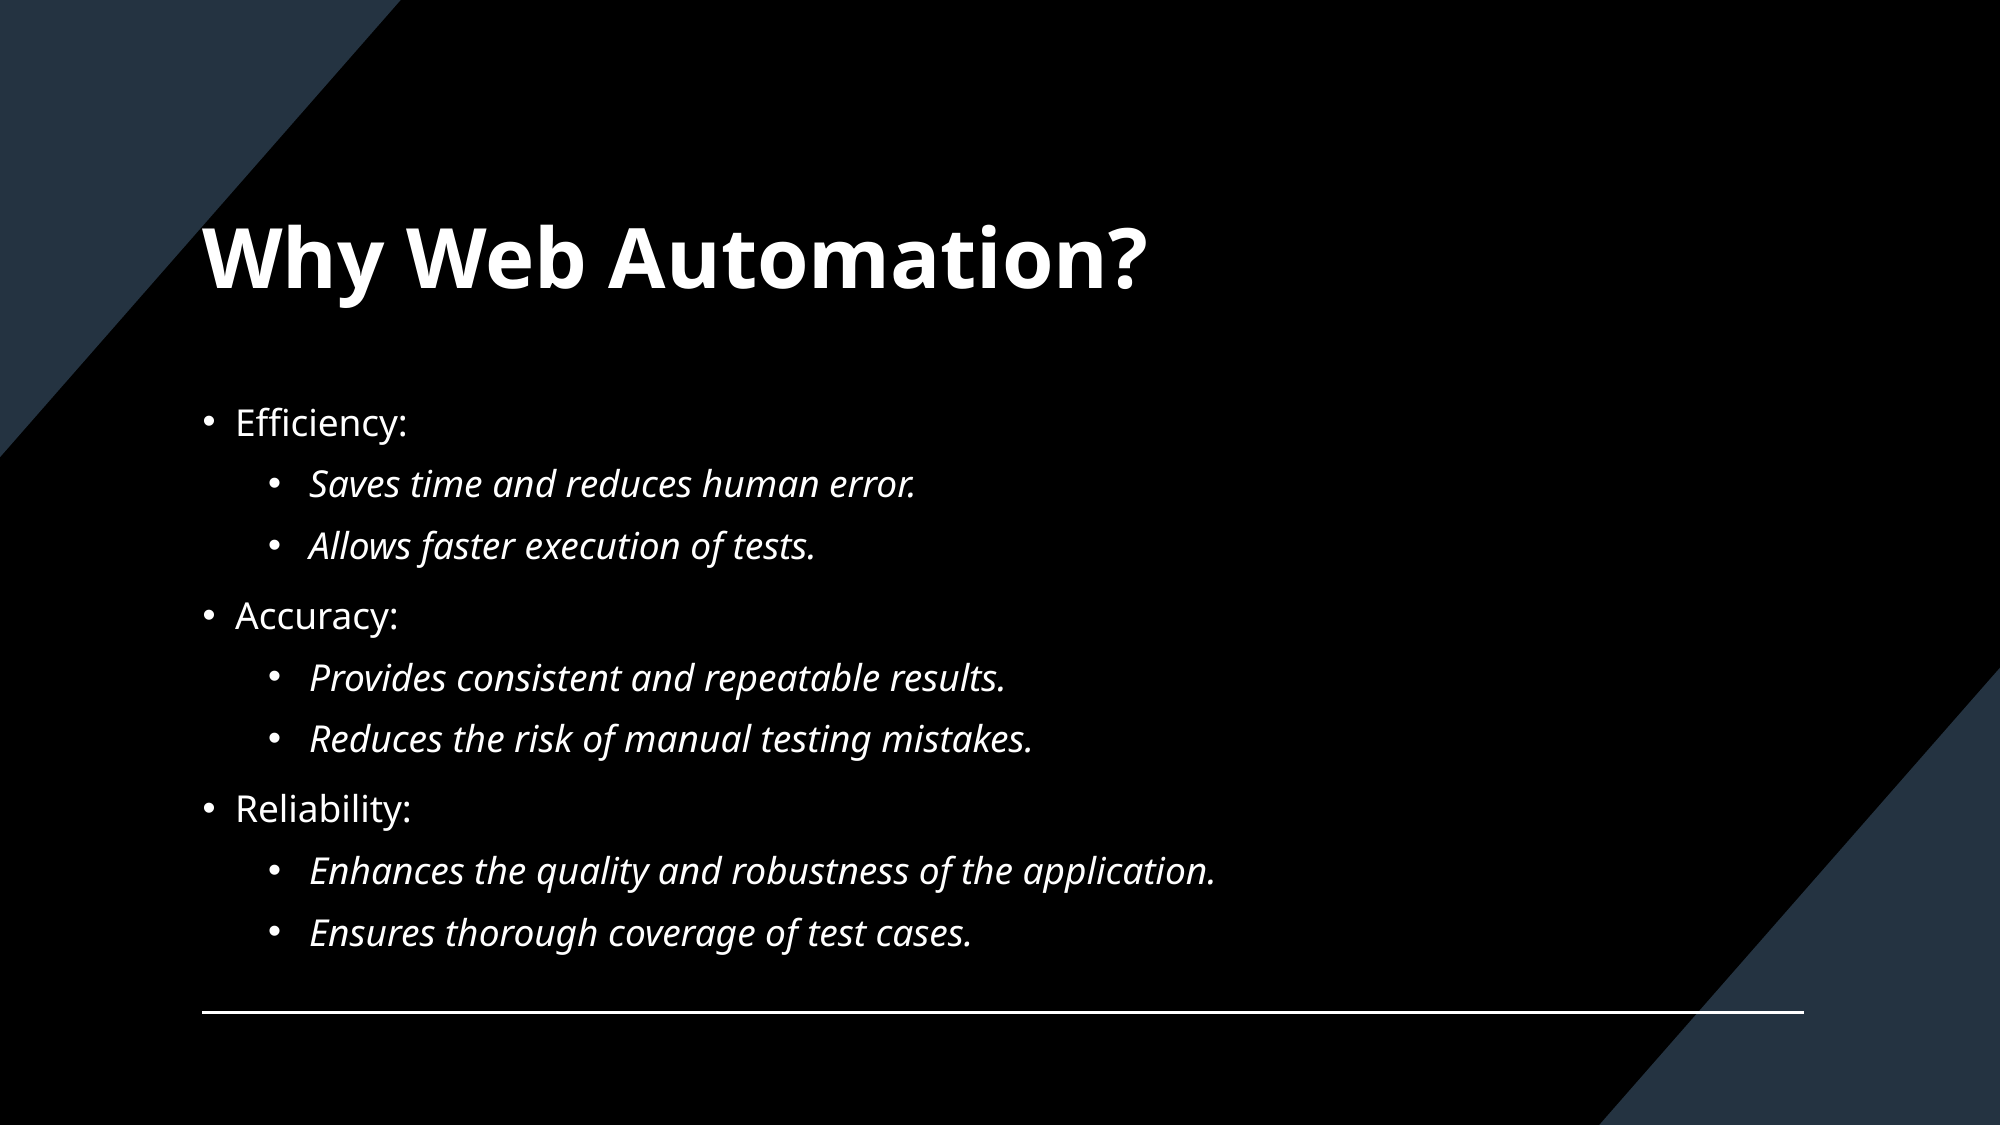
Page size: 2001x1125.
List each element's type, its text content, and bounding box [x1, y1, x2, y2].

list Efficiency: Saves time and reduces human error. Allows faster execution of tests. Accuracy: Provides consistent and repeatable results. Reduces the risk of manual testing mistakes. Reliability: Enhances the quality and robustness of the application. Ensures thorough coverage of test cases. [187, 382, 1813, 968]
title Why Web Automation? [187, 143, 1813, 367]
